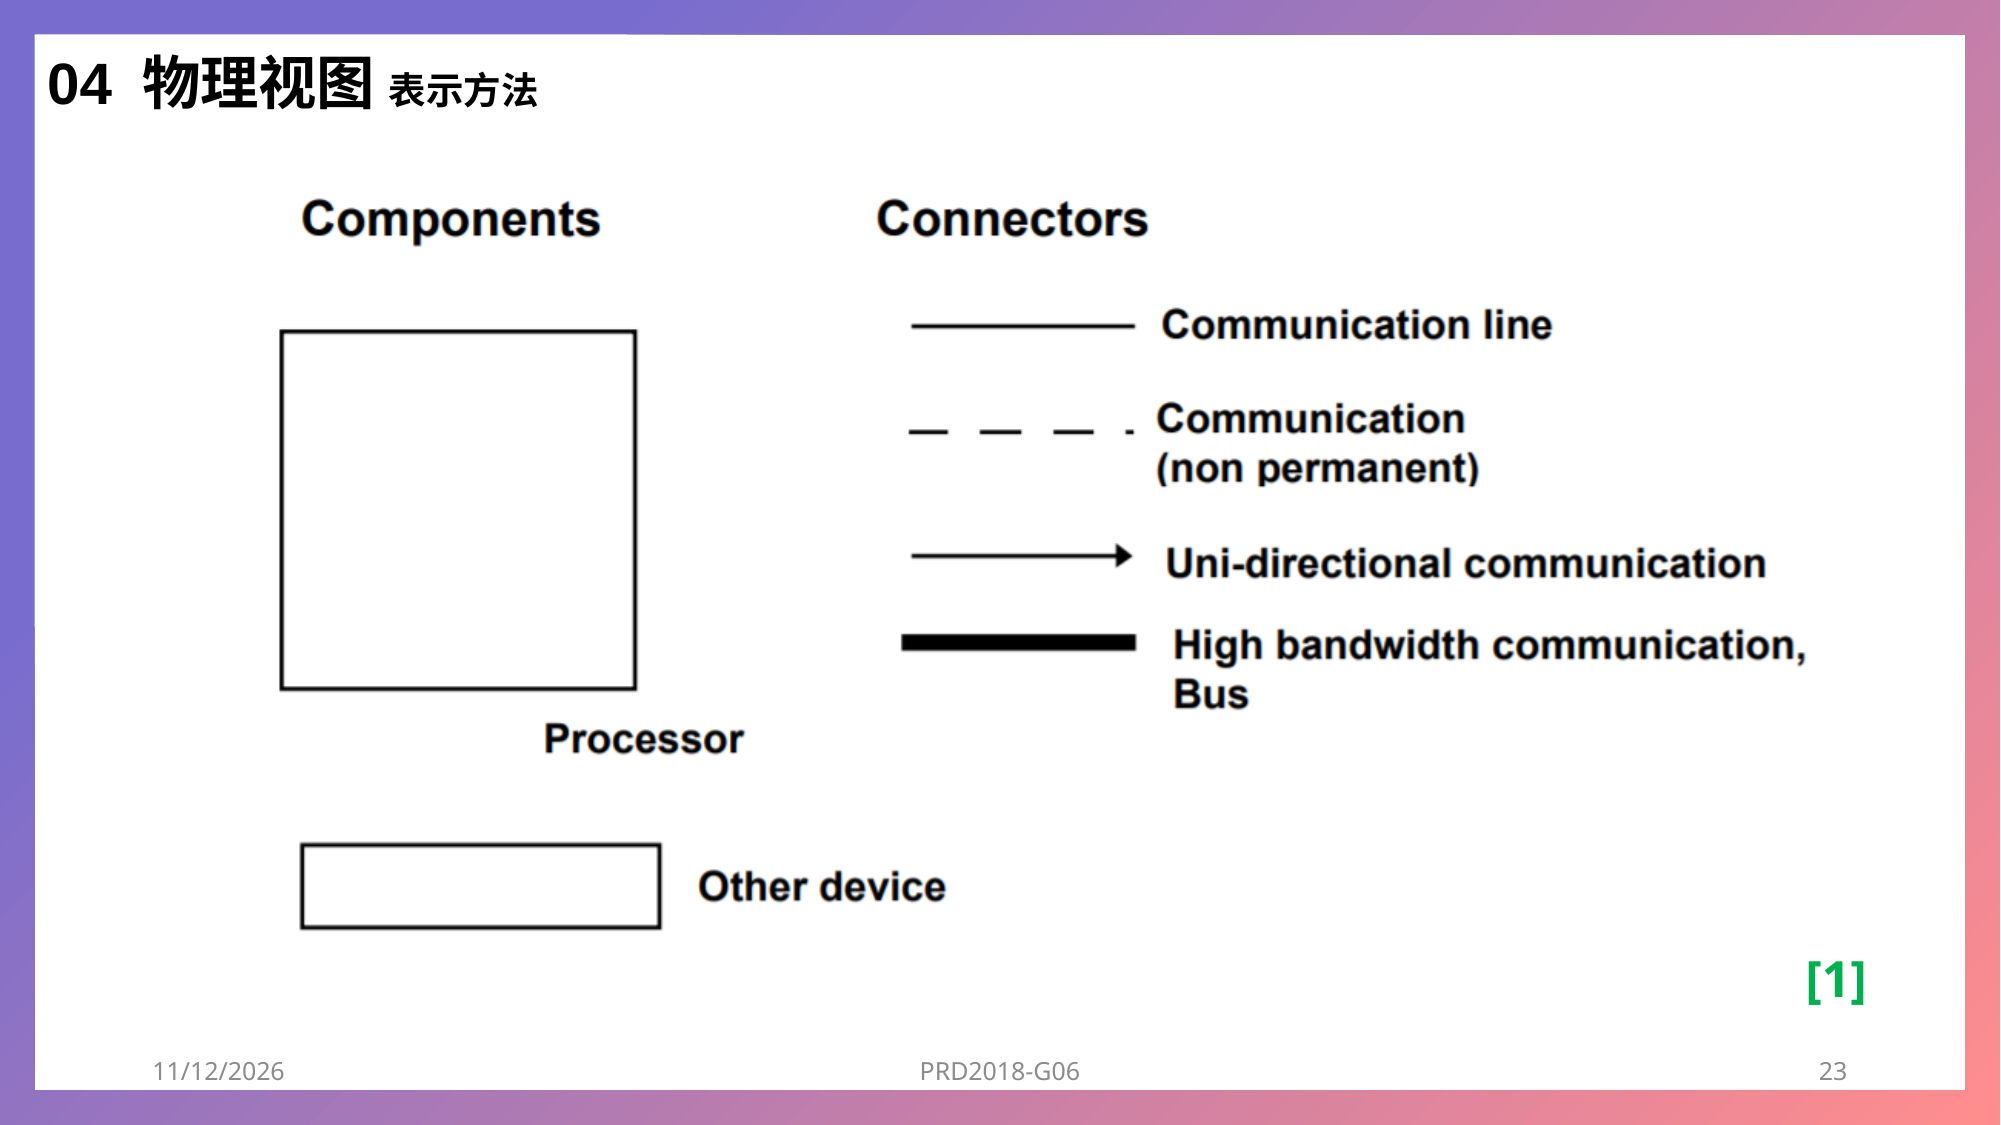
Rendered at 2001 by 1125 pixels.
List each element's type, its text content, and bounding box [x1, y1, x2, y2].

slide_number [137, 1042, 588, 1103]
picture [232, 185, 1846, 945]
footer PRD2018-G06 [662, 1042, 1338, 1103]
text_box 04 物理视图 表示方法 [0, 38, 638, 124]
slide_number 23 [1412, 1042, 1863, 1103]
text_box [0, 0, 2000, 1125]
text_box [1] [1790, 939, 1896, 1015]
